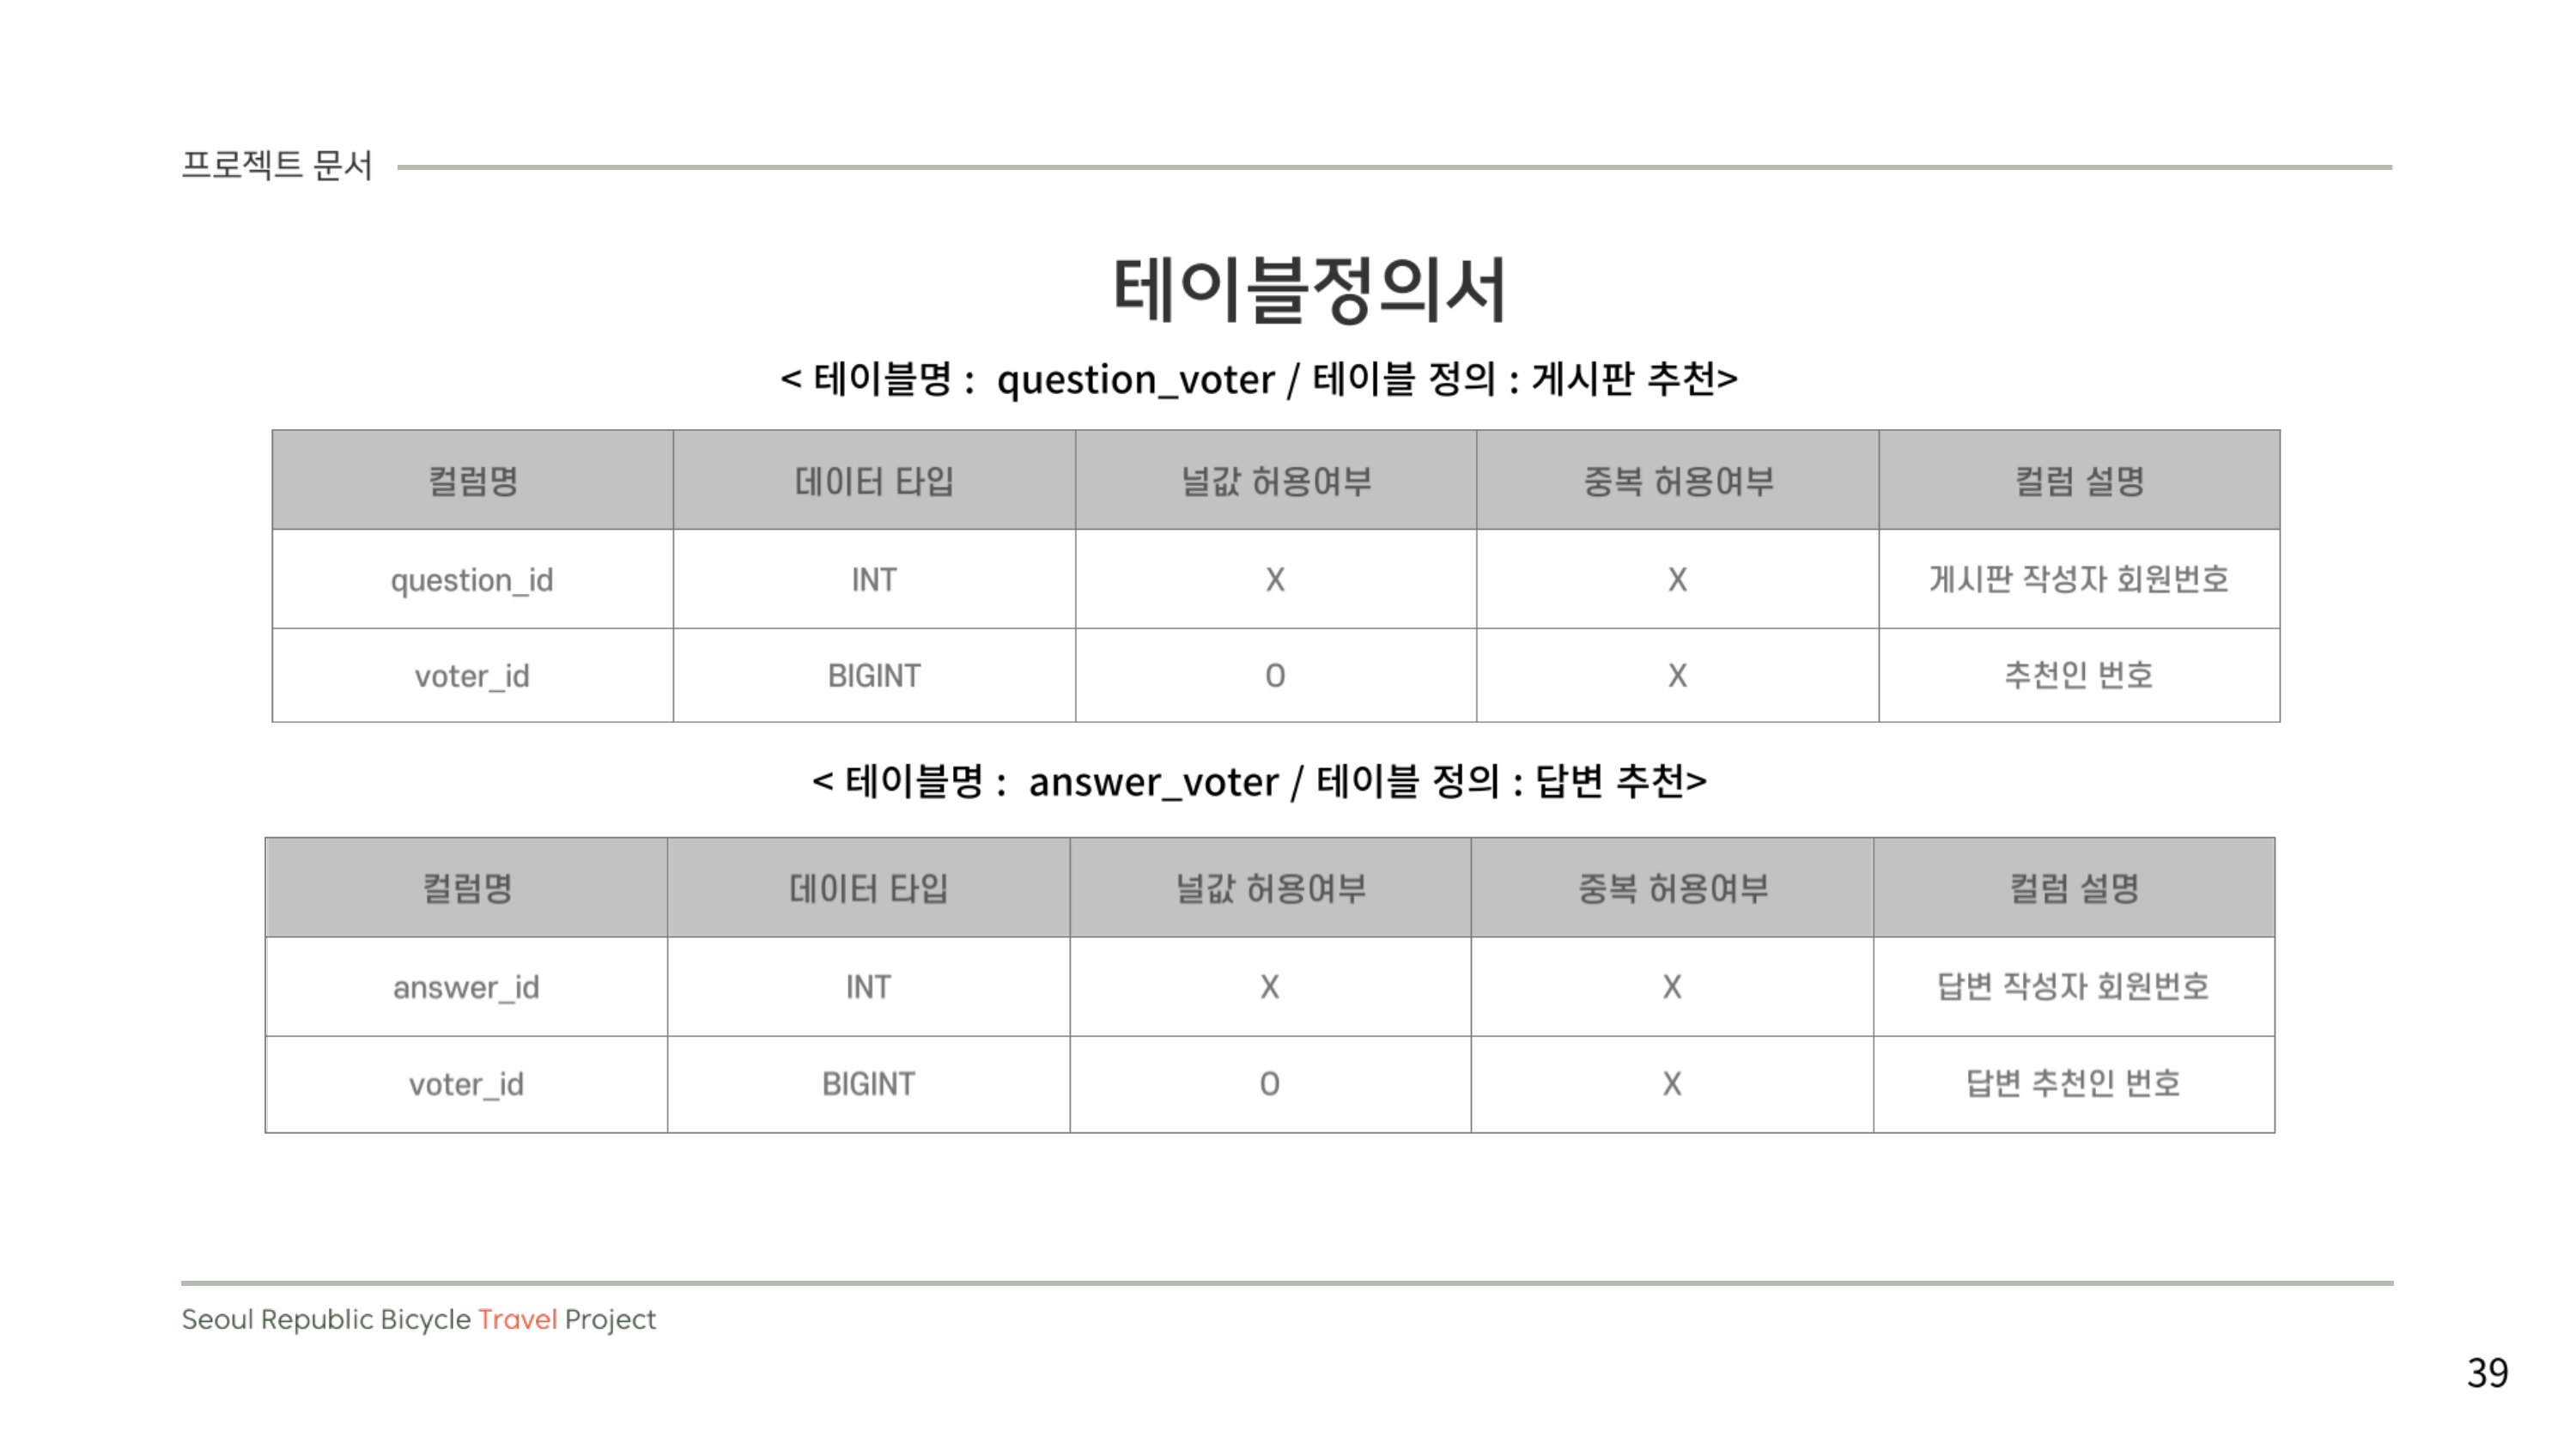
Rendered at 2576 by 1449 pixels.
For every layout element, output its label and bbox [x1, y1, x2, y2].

picture [2247, 1338, 2529, 1405]
picture [176, 139, 390, 205]
text_box [398, 165, 2394, 170]
picture [0, 230, 2576, 1280]
picture [178, 1300, 668, 1350]
